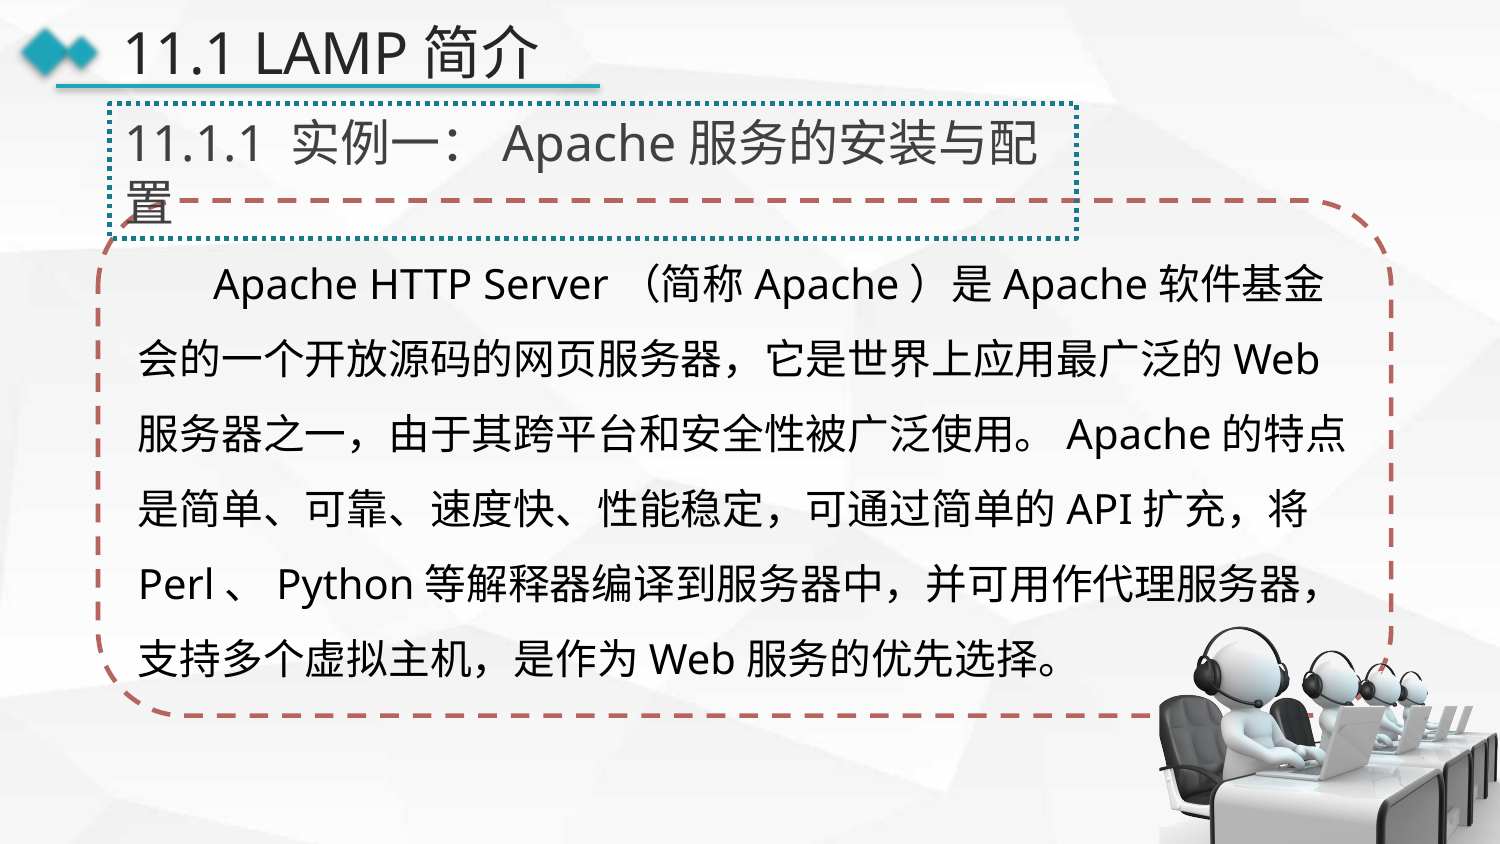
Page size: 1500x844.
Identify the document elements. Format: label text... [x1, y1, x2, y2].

text_box [27, 34, 60, 71]
text_box [71, 42, 92, 63]
text_box 11.1 LAMP简介 [107, 9, 618, 94]
text_box Apache HTTP Server（简称Apache）是Apache软件基金会的一个开放源码的网页服务器，它是世界上应用最广泛的Web服务器之一，由于其跨平台和安全性被广泛使用。Apache的特点是简单、可靠、速度快、性能稳定，可通过简单的API扩充，将Perl、Python等解释器编译到服务器中，并可用作代理服务器，支持多个虚拟主机，是作为Web服务的优先选择。 [97, 200, 1392, 716]
text_box 11.1.1 实例一：Apache服务的安装与配置 [109, 103, 1077, 239]
picture [0, 0, 1500, 844]
